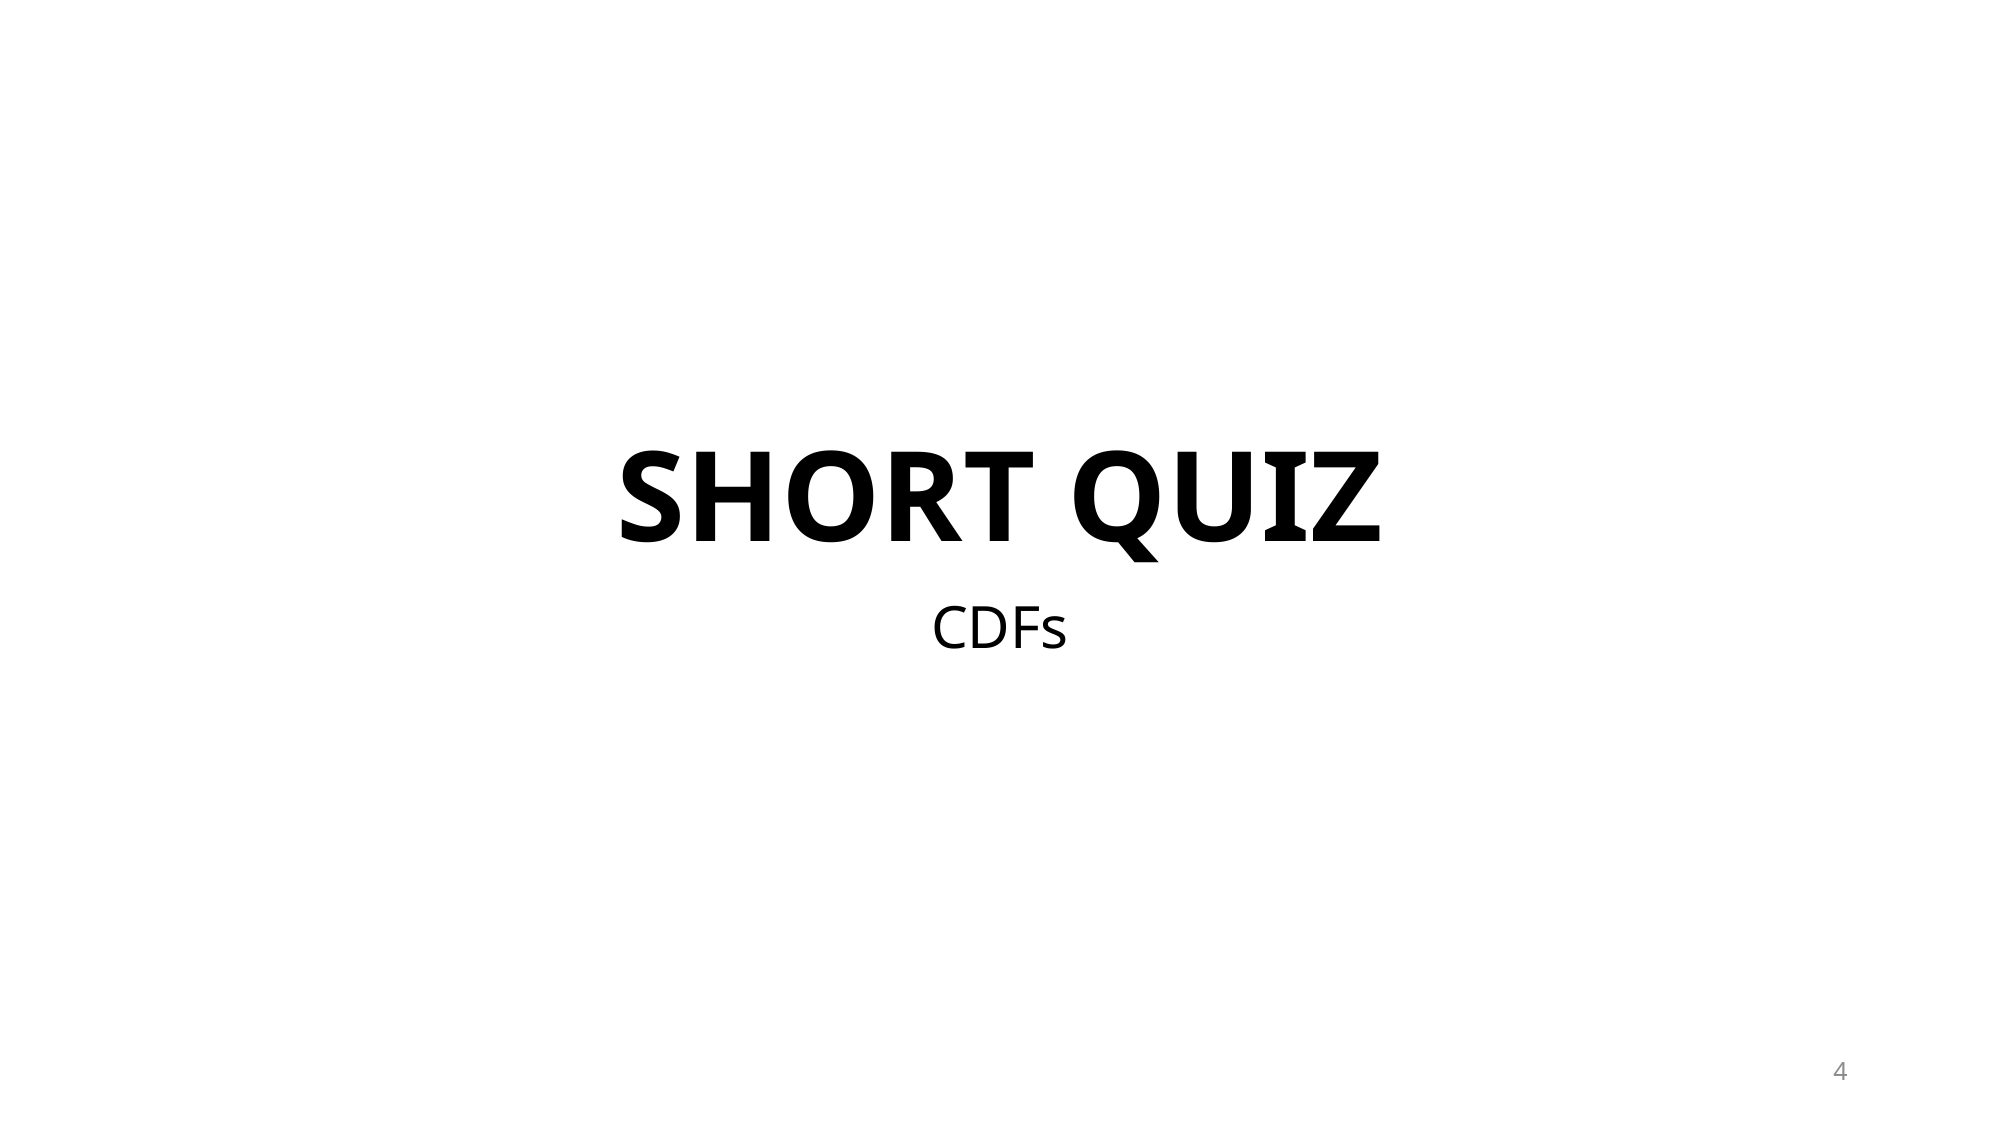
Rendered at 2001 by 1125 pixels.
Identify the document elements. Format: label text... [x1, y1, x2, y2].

subtitle CDFs [249, 590, 1750, 863]
title SHORT QUIZ [249, 184, 1750, 576]
slide_number 4 [1412, 1042, 1863, 1103]
